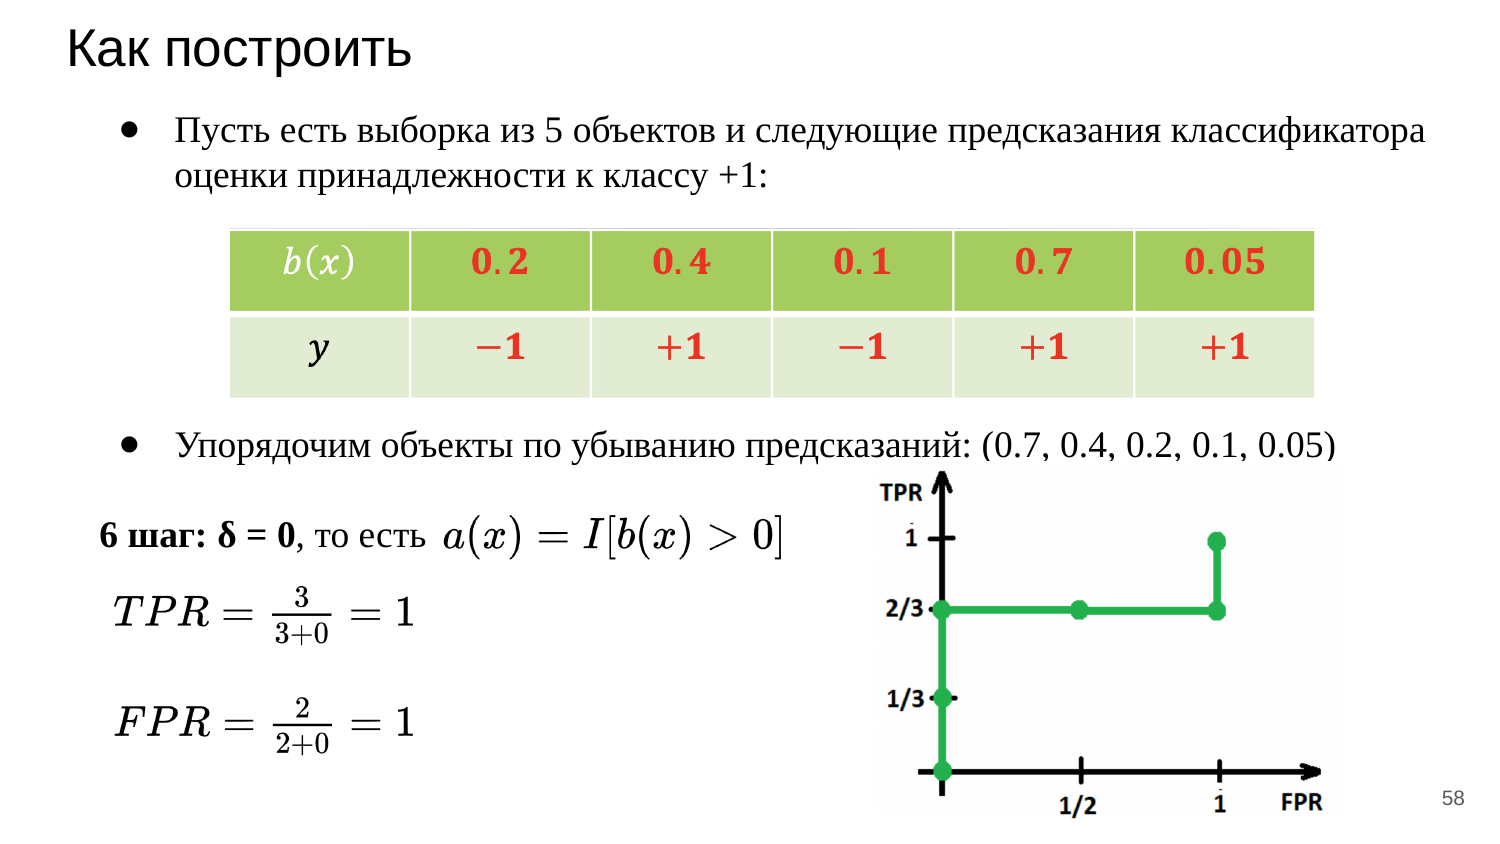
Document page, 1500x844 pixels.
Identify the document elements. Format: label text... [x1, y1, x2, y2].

picture [112, 693, 416, 759]
slide_number ‹#› [1389, 764, 1480, 830]
picture [872, 461, 1345, 819]
picture [229, 228, 1315, 399]
picture [442, 511, 786, 564]
picture [112, 580, 416, 649]
title Как построить [51, 0, 1449, 92]
text_box Пусть есть выборка из 5 объектов и следующие предсказания классификатора оценки принадлежности к классу +1: Упорядочим объекты по убыванию предсказаний: (0.7, 0.4, 0.2, 0.1, 0.05) 6 шаг: δ = 0, то есть [84, 90, 1460, 695]
